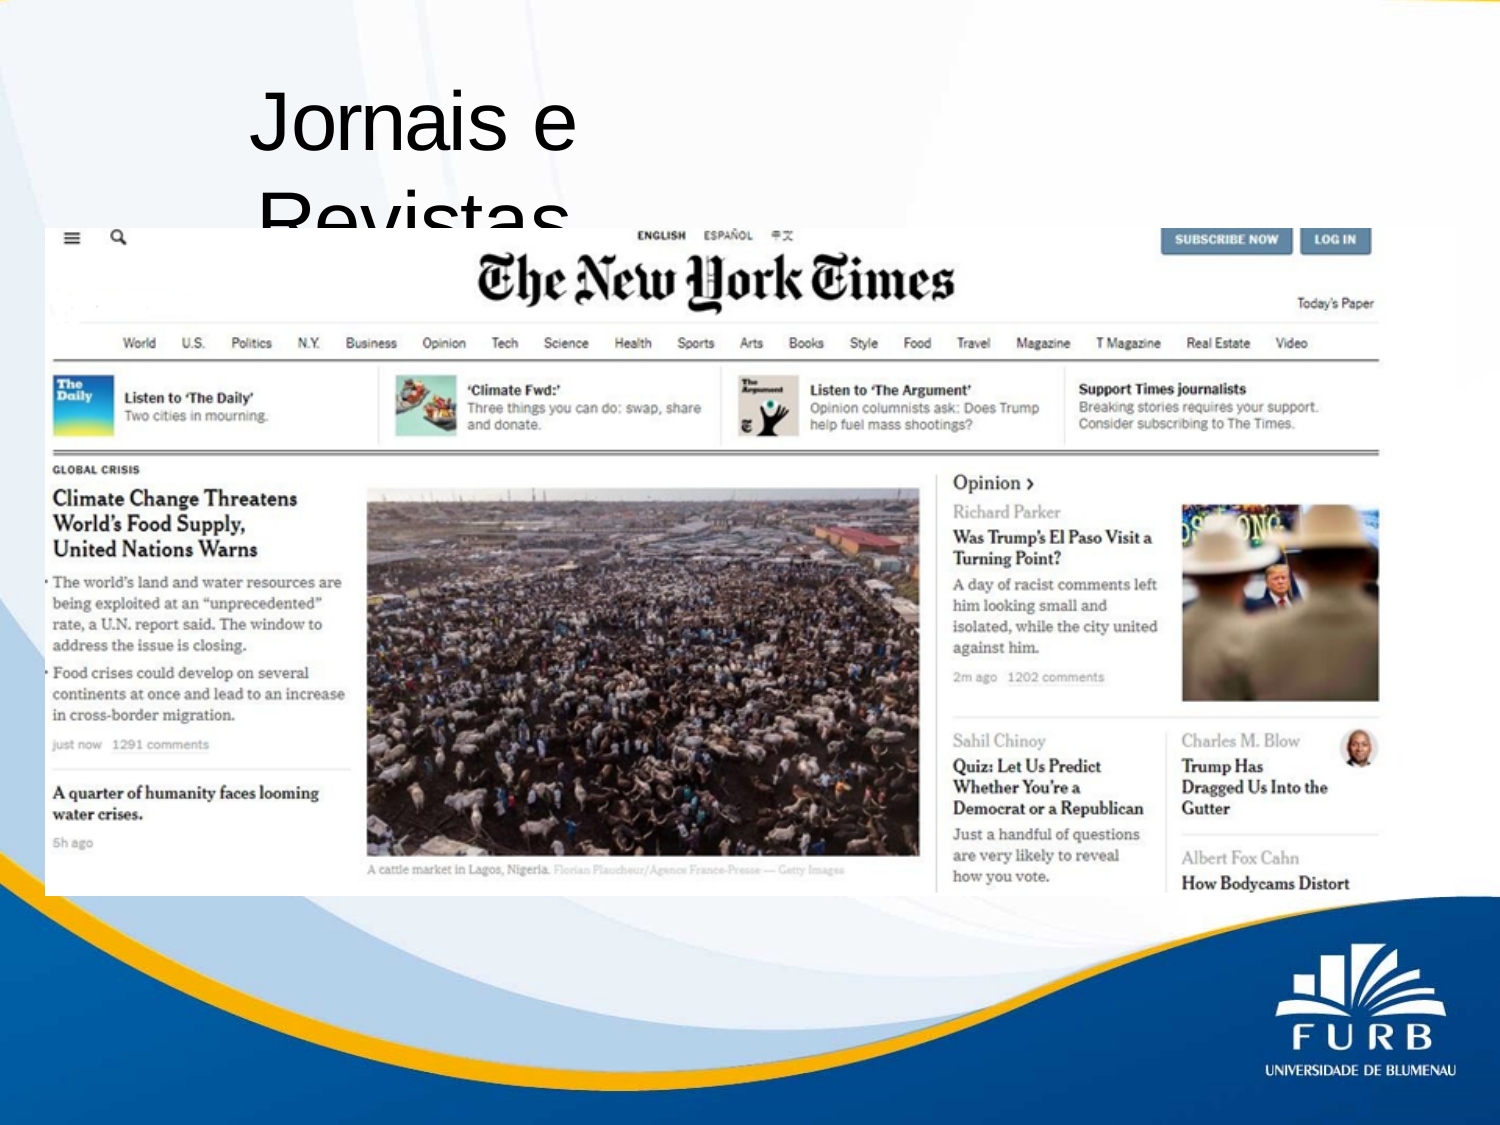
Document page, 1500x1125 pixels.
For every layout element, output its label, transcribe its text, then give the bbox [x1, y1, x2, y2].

title Jornais e Revistas [87, 65, 739, 228]
picture [0, 0, 1500, 1125]
